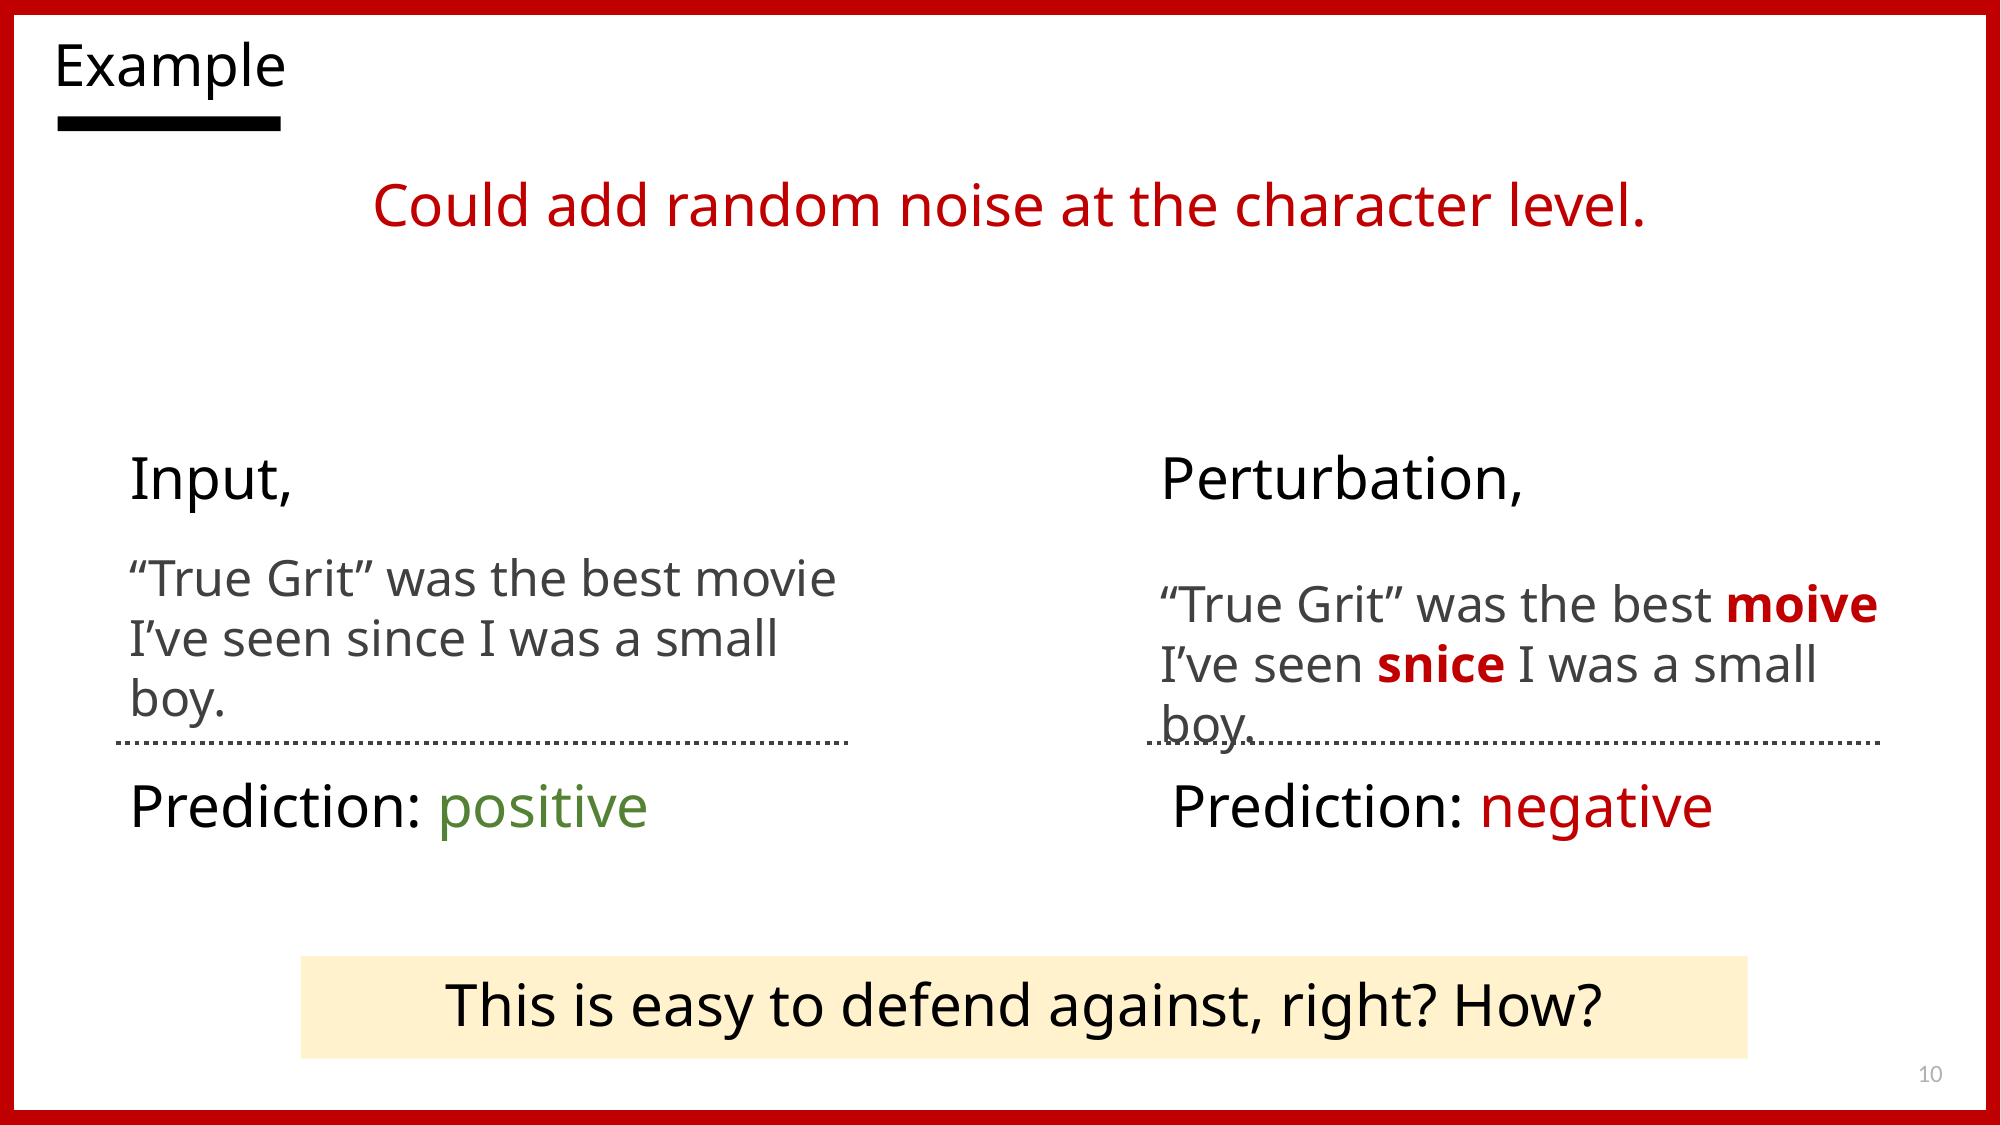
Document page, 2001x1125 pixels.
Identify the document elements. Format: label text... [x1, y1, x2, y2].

text_box Example [38, 28, 378, 132]
text_box Could add random noise at the character level. [286, 168, 1733, 272]
text_box Prediction: positive [114, 769, 849, 872]
text_box Prediction: negative [1156, 769, 1891, 872]
text_box “True Grit” was the best moive I’ve seen snice I was a small boy. [1145, 564, 1931, 760]
slide_number 10 [1507, 1042, 1958, 1103]
text_box This is easy to defend against, right? How? [300, 956, 1748, 1059]
text_box “True Grit” was the best movie I’ve seen since I was a small boy. [115, 538, 900, 734]
